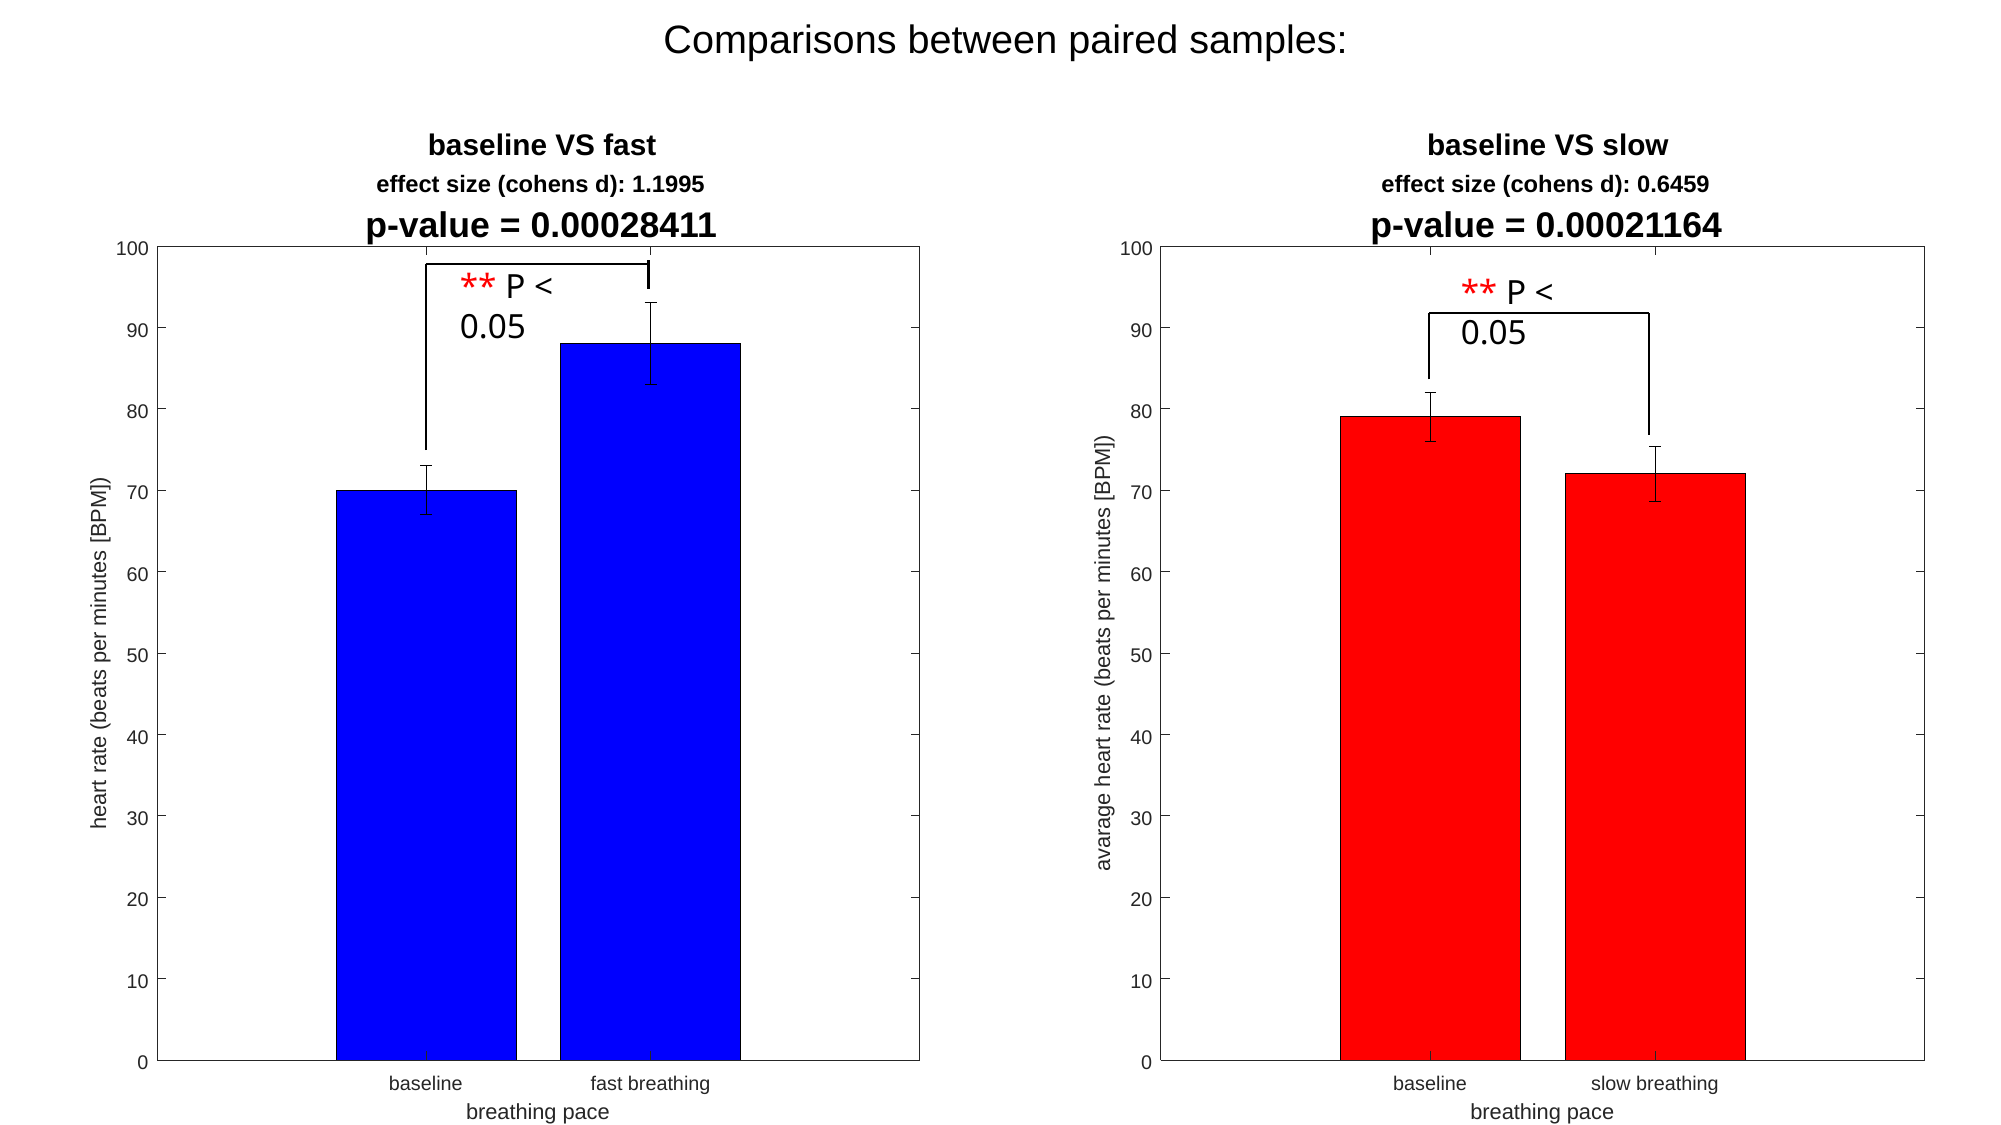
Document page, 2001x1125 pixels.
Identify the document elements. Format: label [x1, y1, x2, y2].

text_box [425, 260, 649, 450]
picture [0, 0, 2000, 1125]
text_box [1429, 313, 1650, 435]
